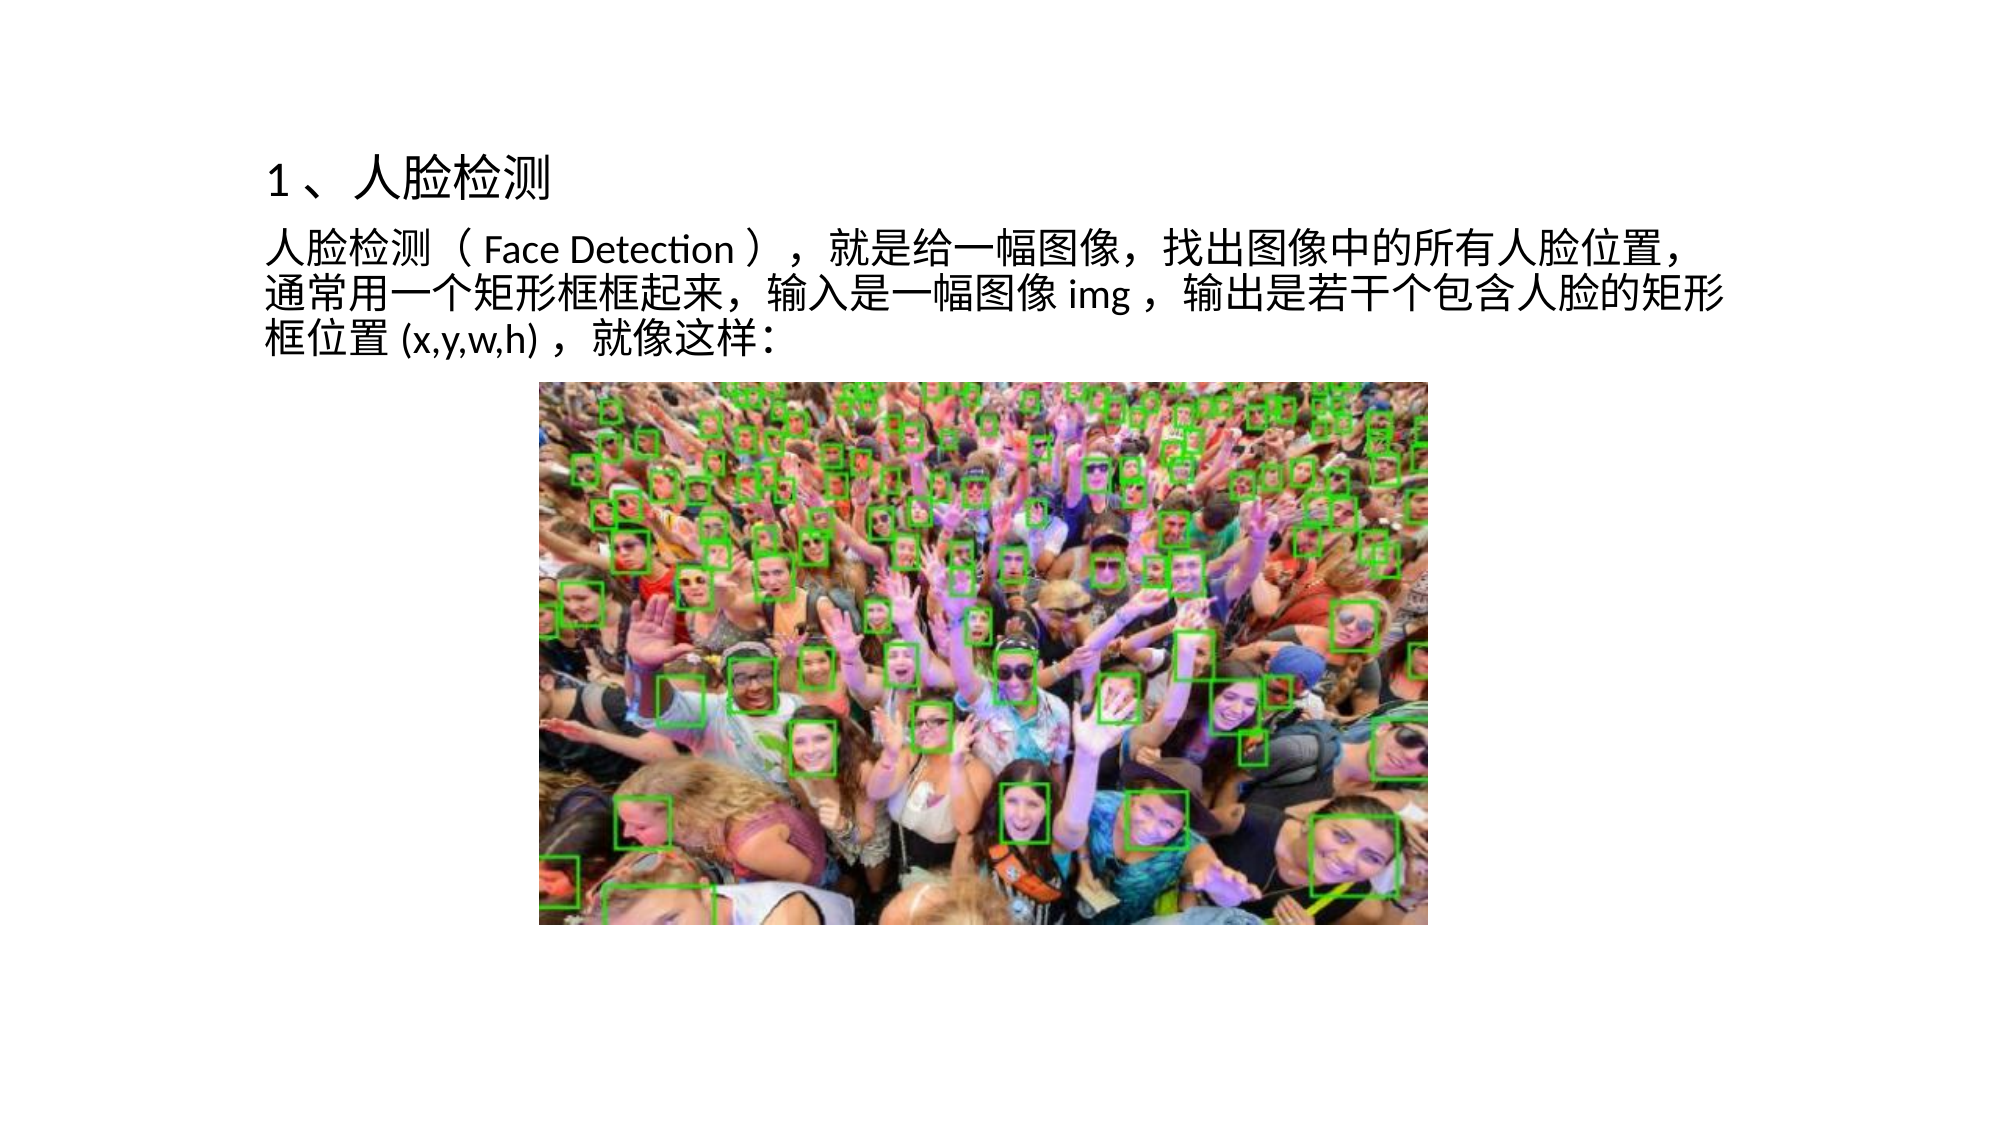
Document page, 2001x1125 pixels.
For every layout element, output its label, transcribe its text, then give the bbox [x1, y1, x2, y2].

picture [539, 382, 1428, 926]
subtitle 1、人脸检测 人脸检测（Face Detection），就是给一幅图像，找出图像中的所有人脸位置，通常用一个矩形框框起来，输入是一幅图像img，输出是若干个包含人脸的矩形框位置(x,y,w,h)，就像这样： [249, 145, 1752, 863]
